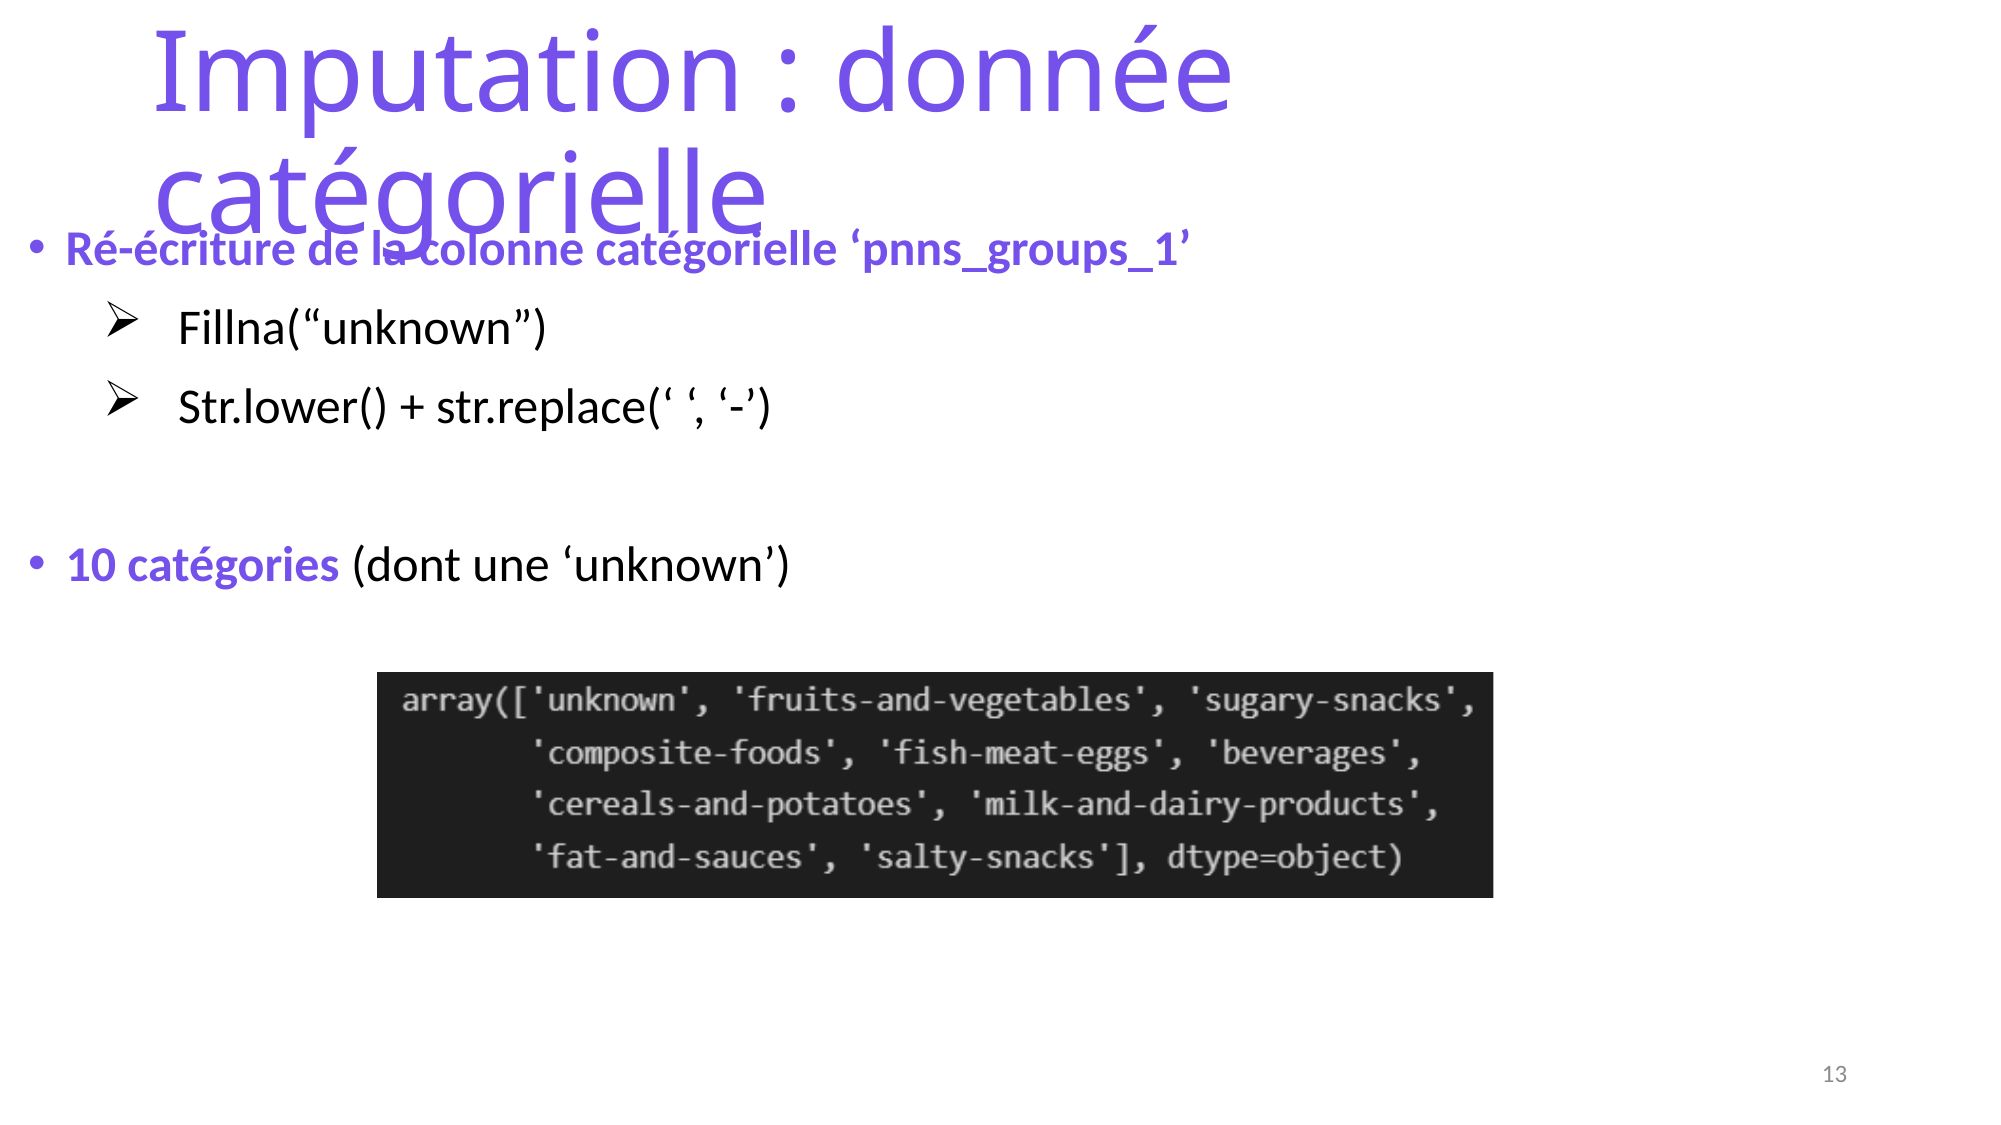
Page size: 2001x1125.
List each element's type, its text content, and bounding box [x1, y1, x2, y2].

text_box Ré-écriture de la colonne catégorielle ‘pnns_groups_1’ Fillna(“unknown”) Str.lower() + str.replace(‘ ‘, ‘-’) 10 catégories (dont une ‘unknown’) [28, 207, 1425, 506]
picture [377, 672, 1494, 898]
slide_number 13 [1412, 1042, 1863, 1103]
text_box Imputation : donnée catégorielle [137, 7, 1863, 146]
